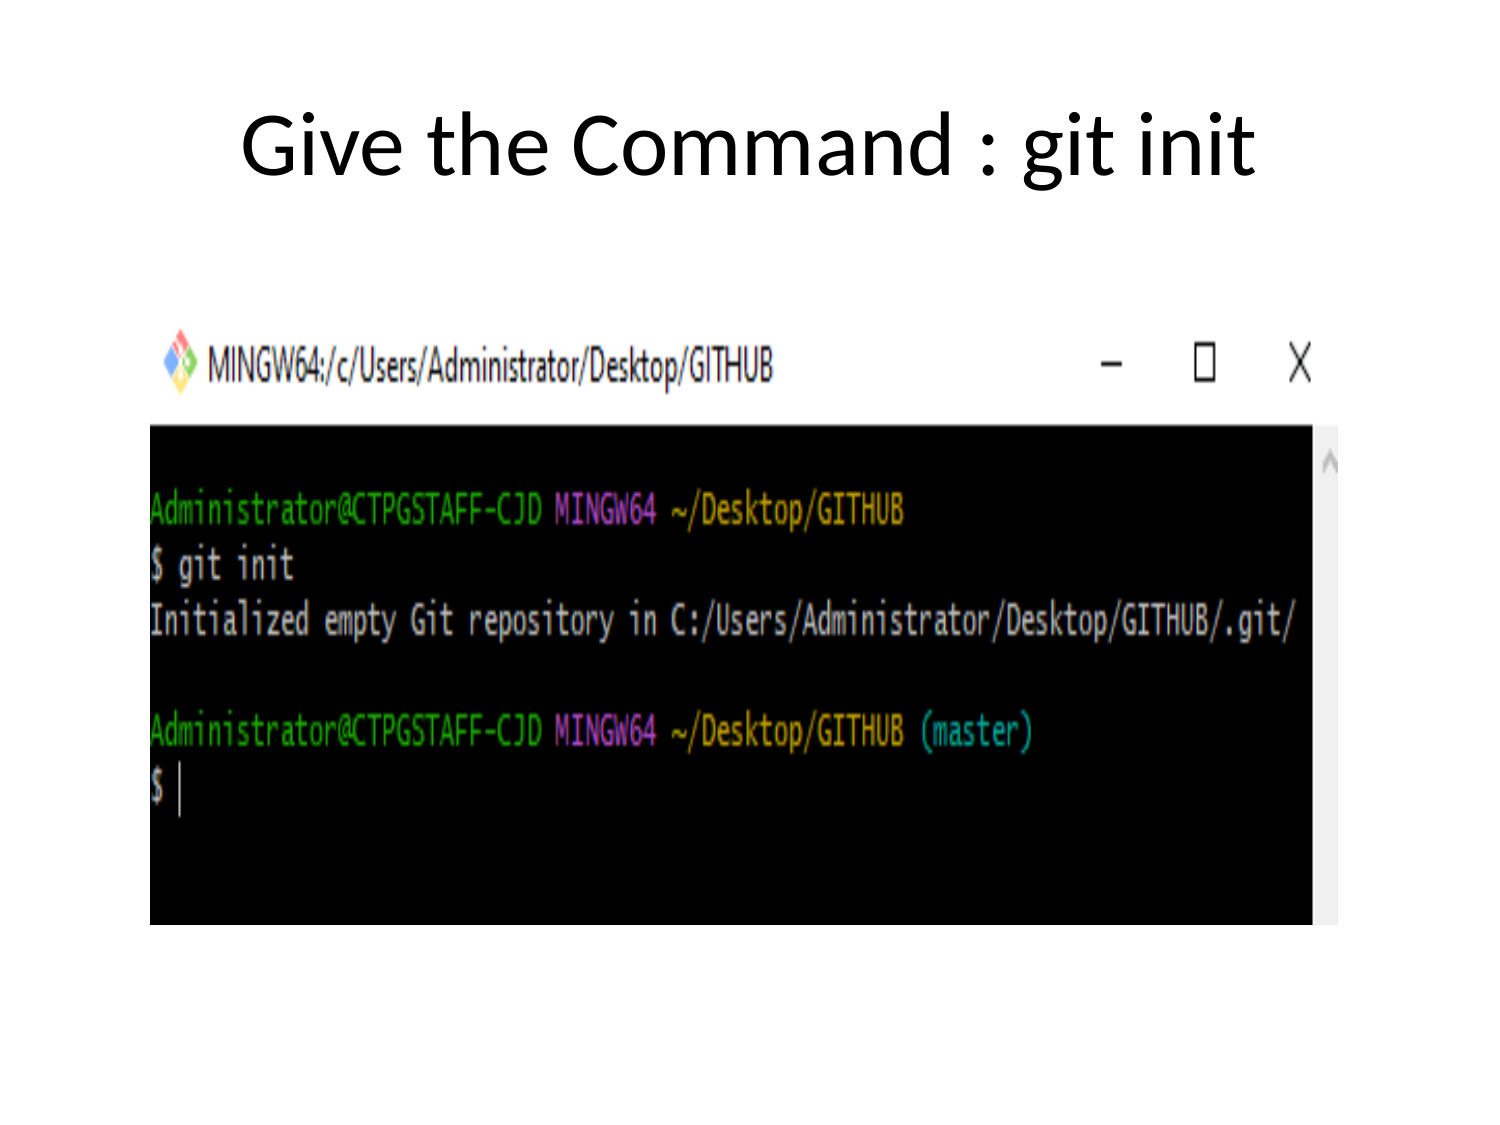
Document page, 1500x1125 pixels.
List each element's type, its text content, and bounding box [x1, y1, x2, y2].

title Give the Command : git init [75, 45, 1425, 233]
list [149, 312, 1338, 926]
